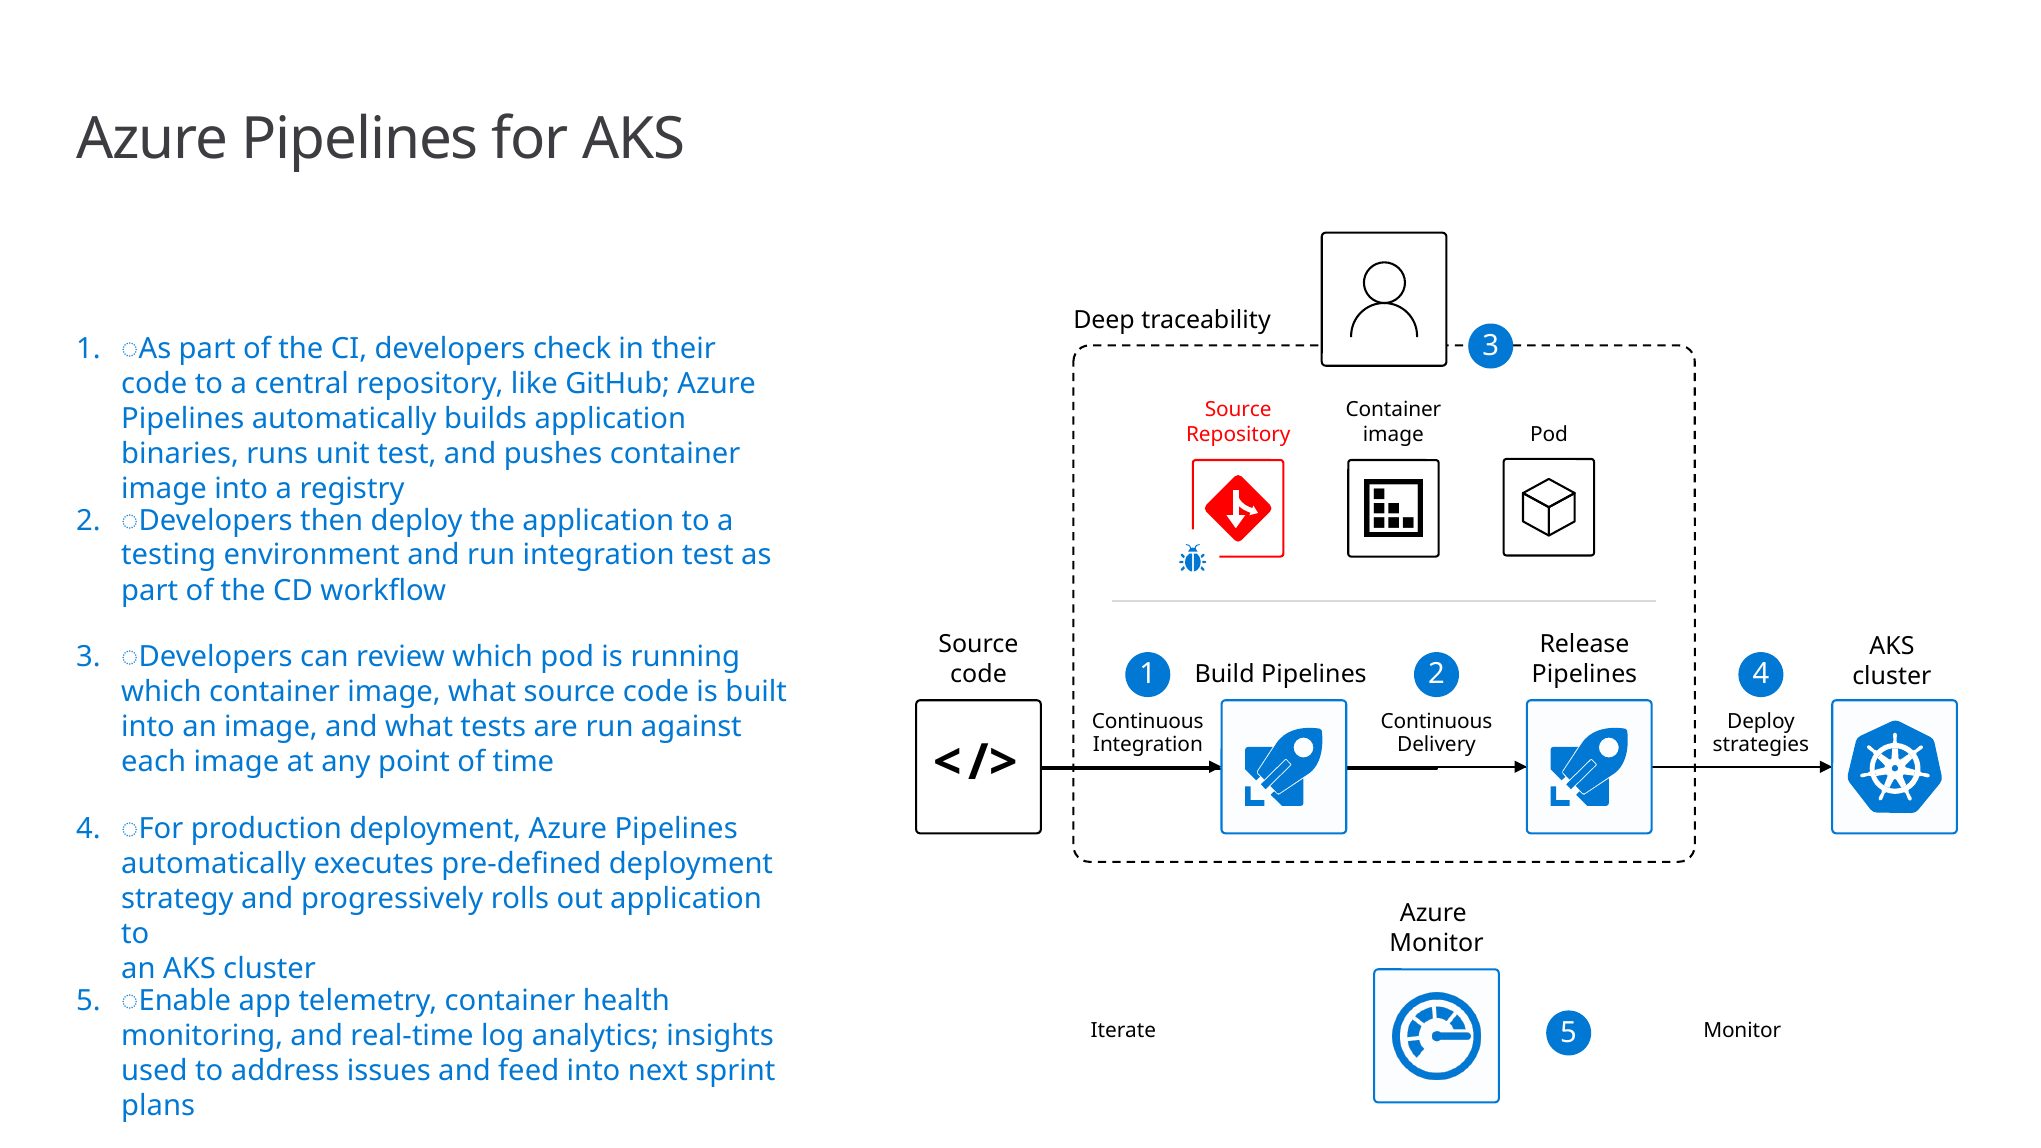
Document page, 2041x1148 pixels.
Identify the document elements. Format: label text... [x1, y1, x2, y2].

title Azure Pipelines for AKS [76, 103, 2012, 172]
text_box ͏As part of the CI, developers check in their code to a central repository, like GitHub; Azure Pipelines automatically builds application binaries, runs unit test, and pushes container image into a registry [76, 329, 790, 500]
text_box ͏Enable app telemetry, container health monitoring, and real-time log analytics; insights used to address issues and feed into next sprint plans [76, 981, 790, 1121]
text_box ͏Developers then deploy the application to a testing environment and run integration test as part of the CD workflow [76, 500, 790, 606]
text_box ͏For production deployment, Azure Pipelines automatically executes pre-defined deployment strategy and progressively rolls out application to an AKS cluster [76, 809, 790, 981]
text_box ͏Developers can review which pod is running which container image, what source code is built into an image, and what tests are run against each image at any point of time [76, 637, 790, 778]
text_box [915, 232, 1958, 1103]
